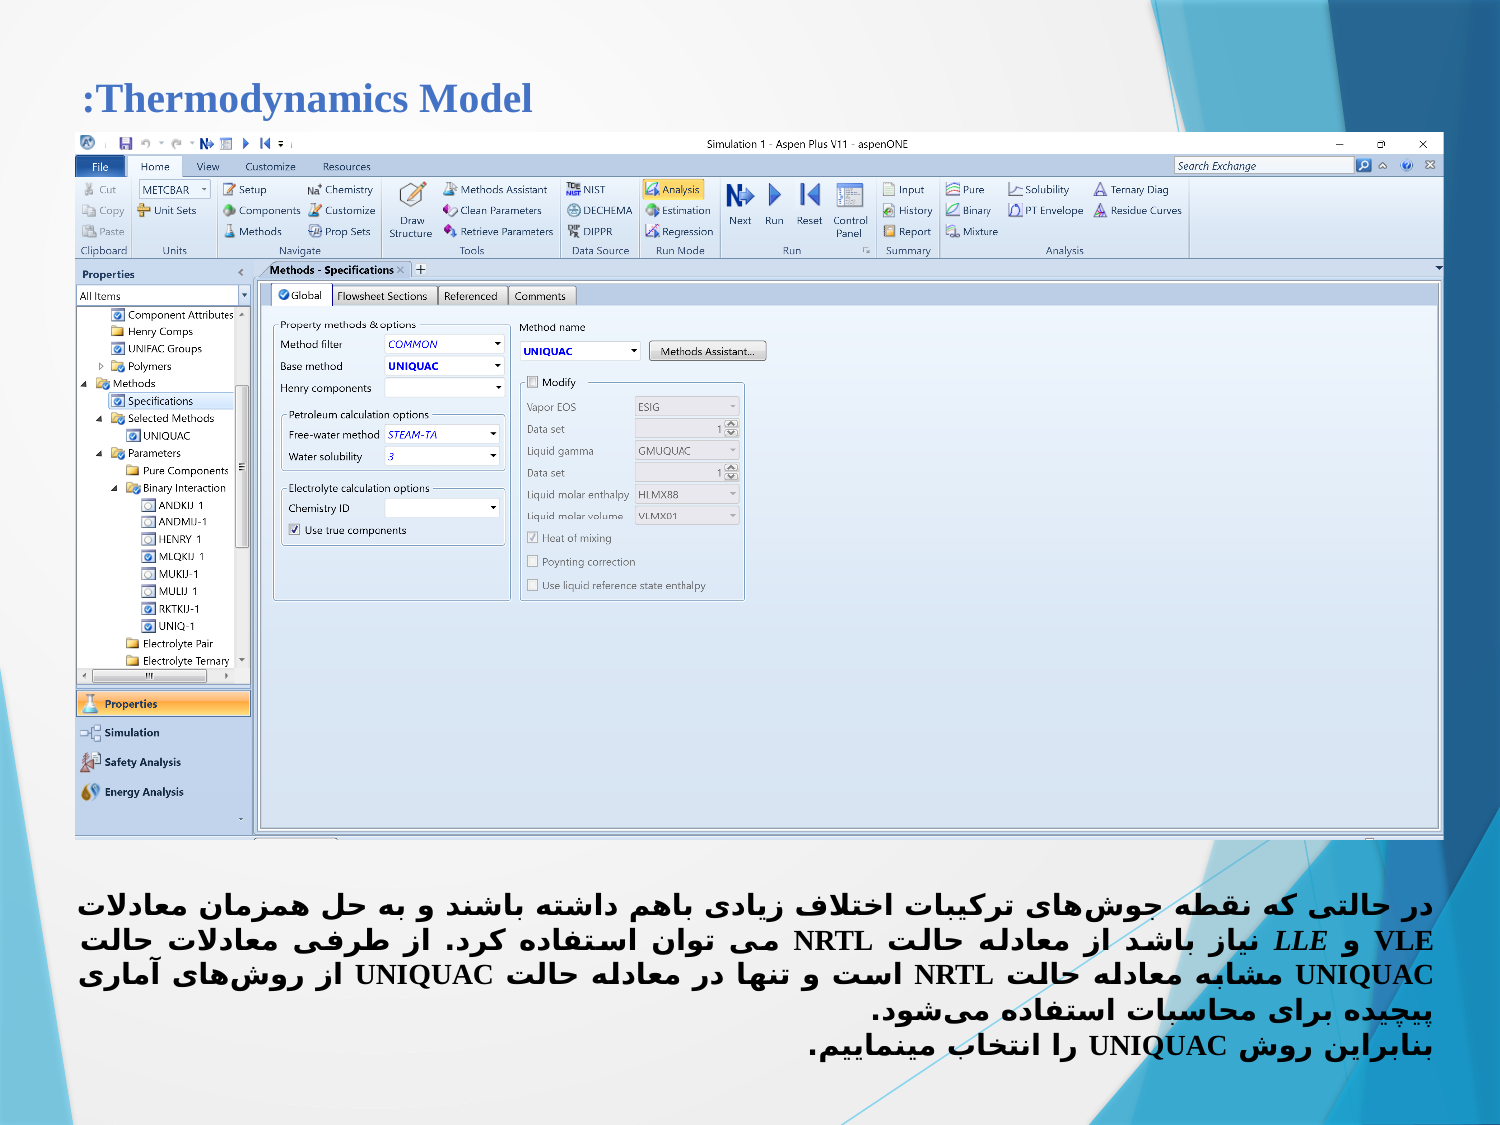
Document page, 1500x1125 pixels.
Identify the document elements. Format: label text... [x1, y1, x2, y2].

text_box در حالتی که نقطه جوش‌های ترکیبات اختلاف زیادی باهم داشته باشند و به حل همزمان معادلات VLE و LLE نیاز باشد از معادله حالت NRTL می توان استفاده کرد. از طرفی معادلات حالت UNIQUAC مشابه معادله حالت NRTL است و تنها در معادله حالت UNIQUAC از روش‌های آماری پیچیده برای محاسبات استفاده می‌شود. بنابراین روش UNIQUAC را انتخاب مینماییم. [61, 878, 1450, 1069]
picture [74, 132, 1445, 841]
text_box Thermodynamics Model: [56, 63, 669, 129]
